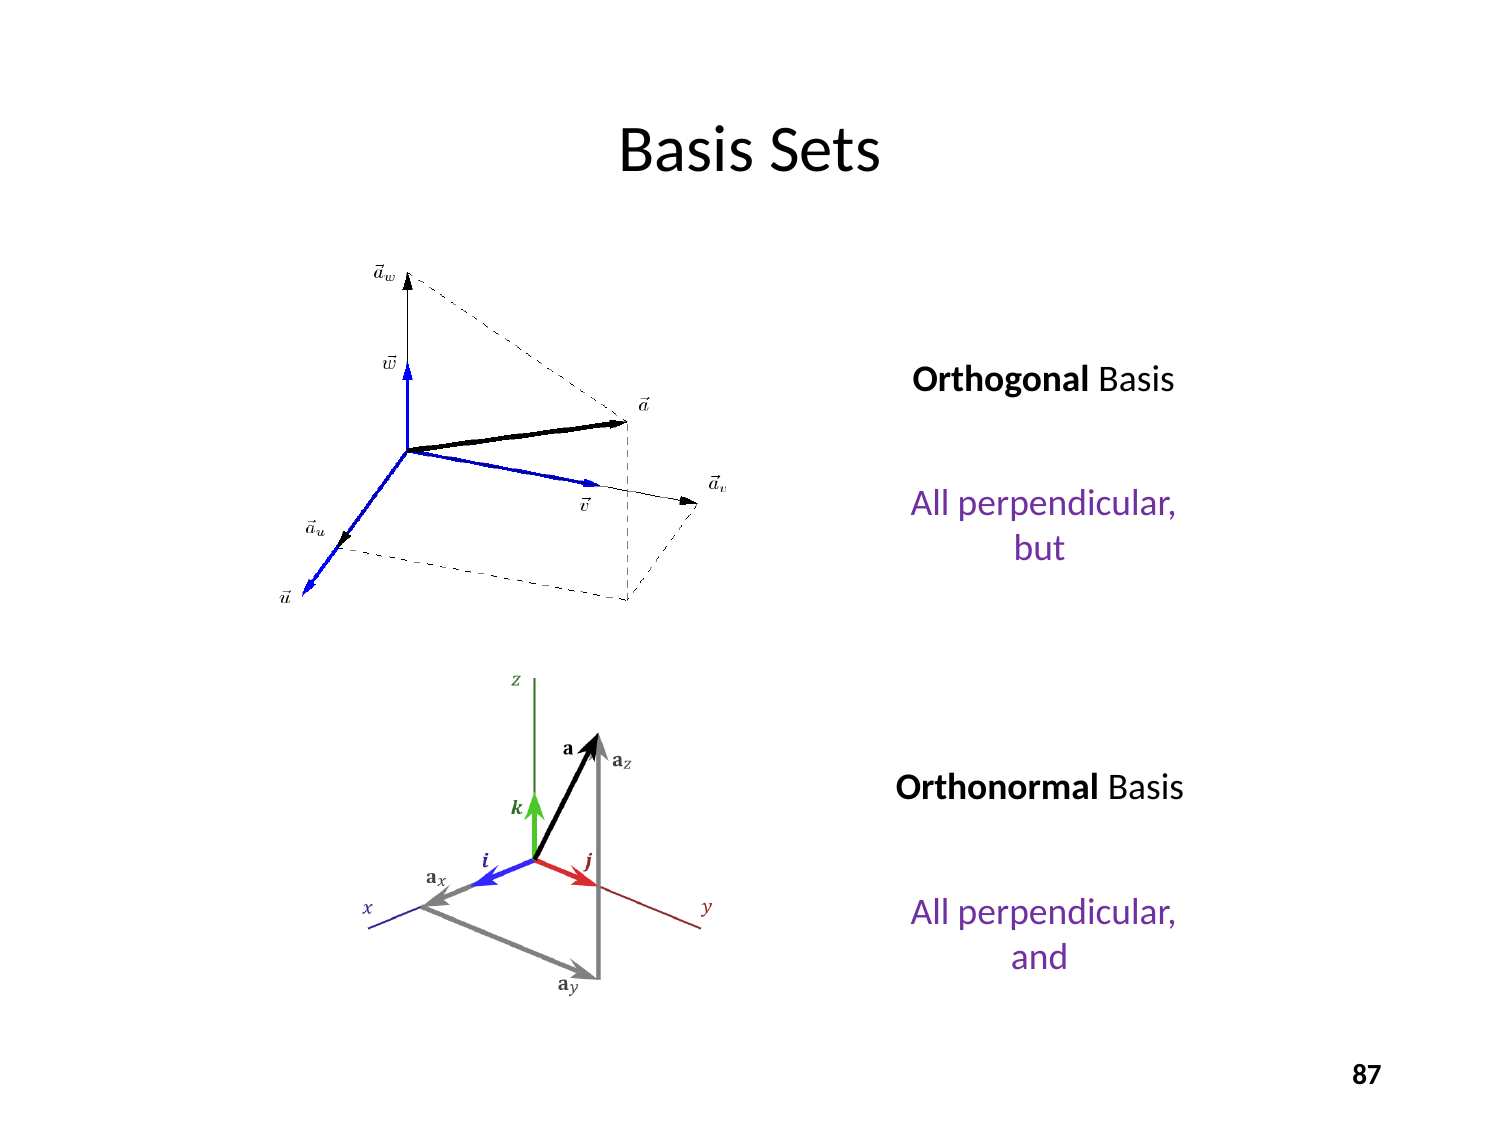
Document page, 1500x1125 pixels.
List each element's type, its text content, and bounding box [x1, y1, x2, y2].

slide_number 87 [1059, 1042, 1397, 1103]
picture [279, 264, 726, 603]
picture [349, 665, 753, 1016]
title Basis Sets [103, 59, 1397, 241]
